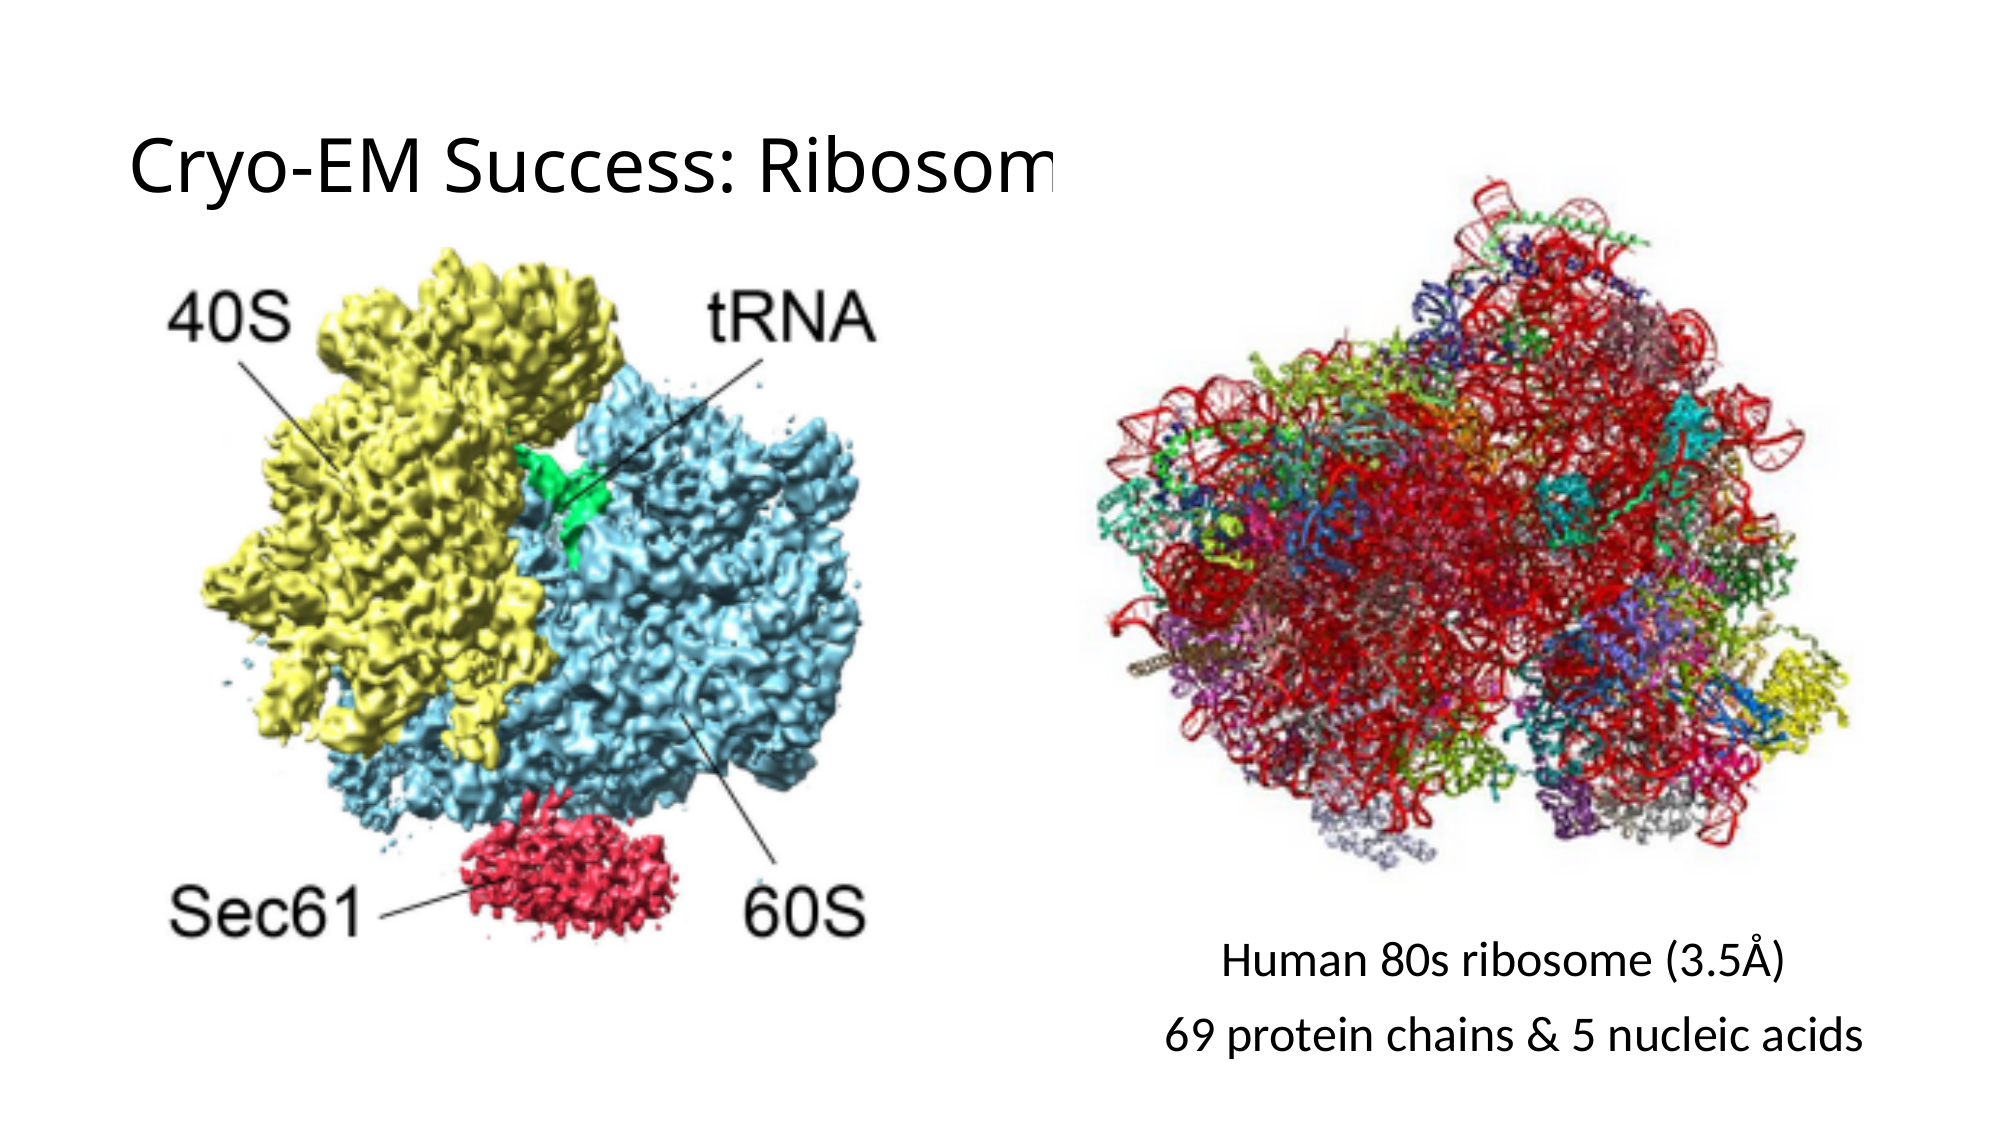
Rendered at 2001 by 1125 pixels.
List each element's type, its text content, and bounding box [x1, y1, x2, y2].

picture [155, 247, 903, 952]
title Cryo-EM Success: Ribosome [113, 59, 1839, 278]
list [1052, 141, 1920, 895]
list Human 80s ribosome (3.5Å) 69 protein chains & 5 nucleic acids [1149, 845, 2000, 1083]
